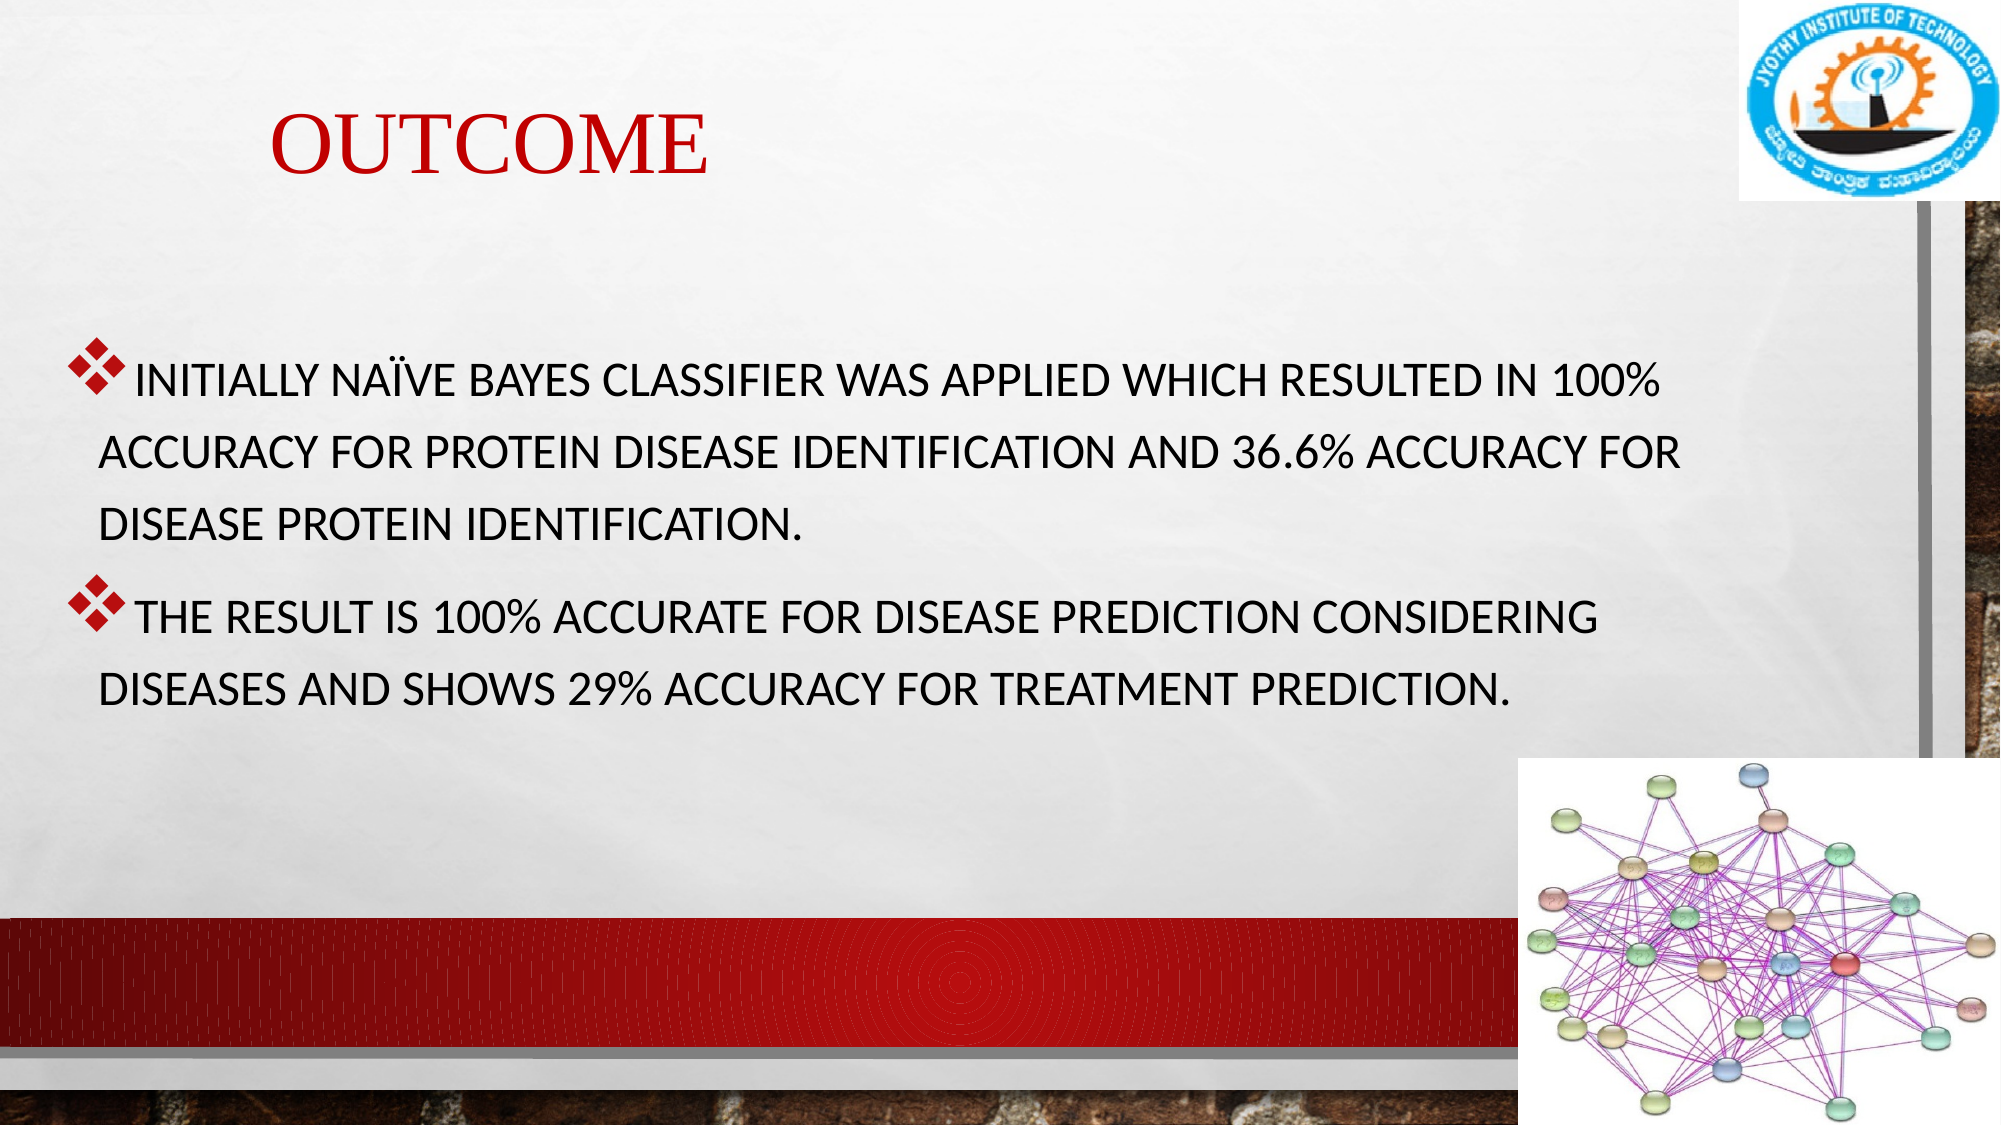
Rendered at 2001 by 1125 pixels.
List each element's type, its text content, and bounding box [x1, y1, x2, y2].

list Initially Naïve Bayes classifier was applied which resulted in 100% accuracy for protein disease identification and 36.6% accuracy for disease protein identification. The result is 100% accurate for disease prediction considering diseases and shows 29% accuracy for treatment prediction. [46, 281, 1744, 949]
title OUTCOME [132, 87, 1657, 201]
picture [0, 0, 2000, 1125]
